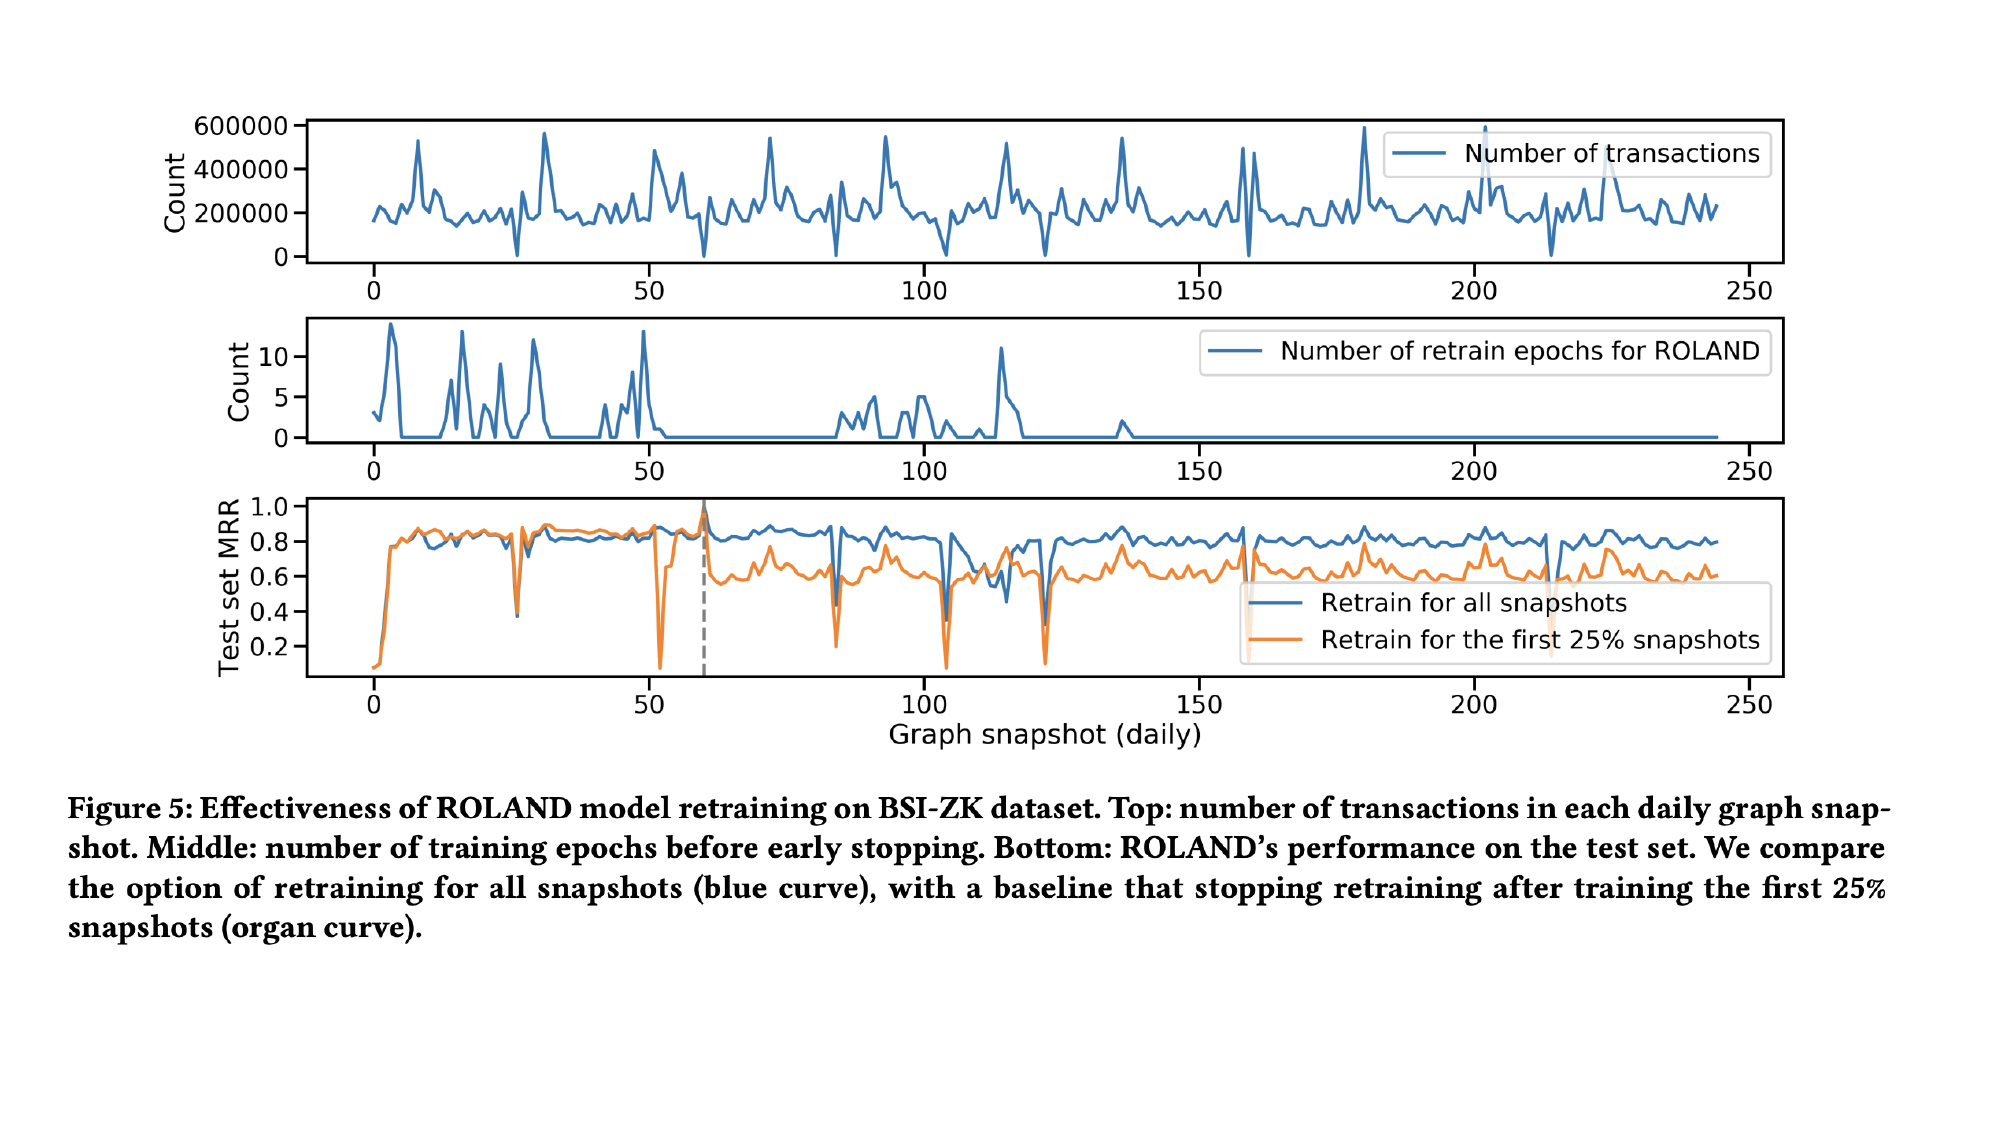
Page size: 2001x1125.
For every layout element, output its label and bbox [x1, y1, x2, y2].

picture [39, 78, 1903, 958]
